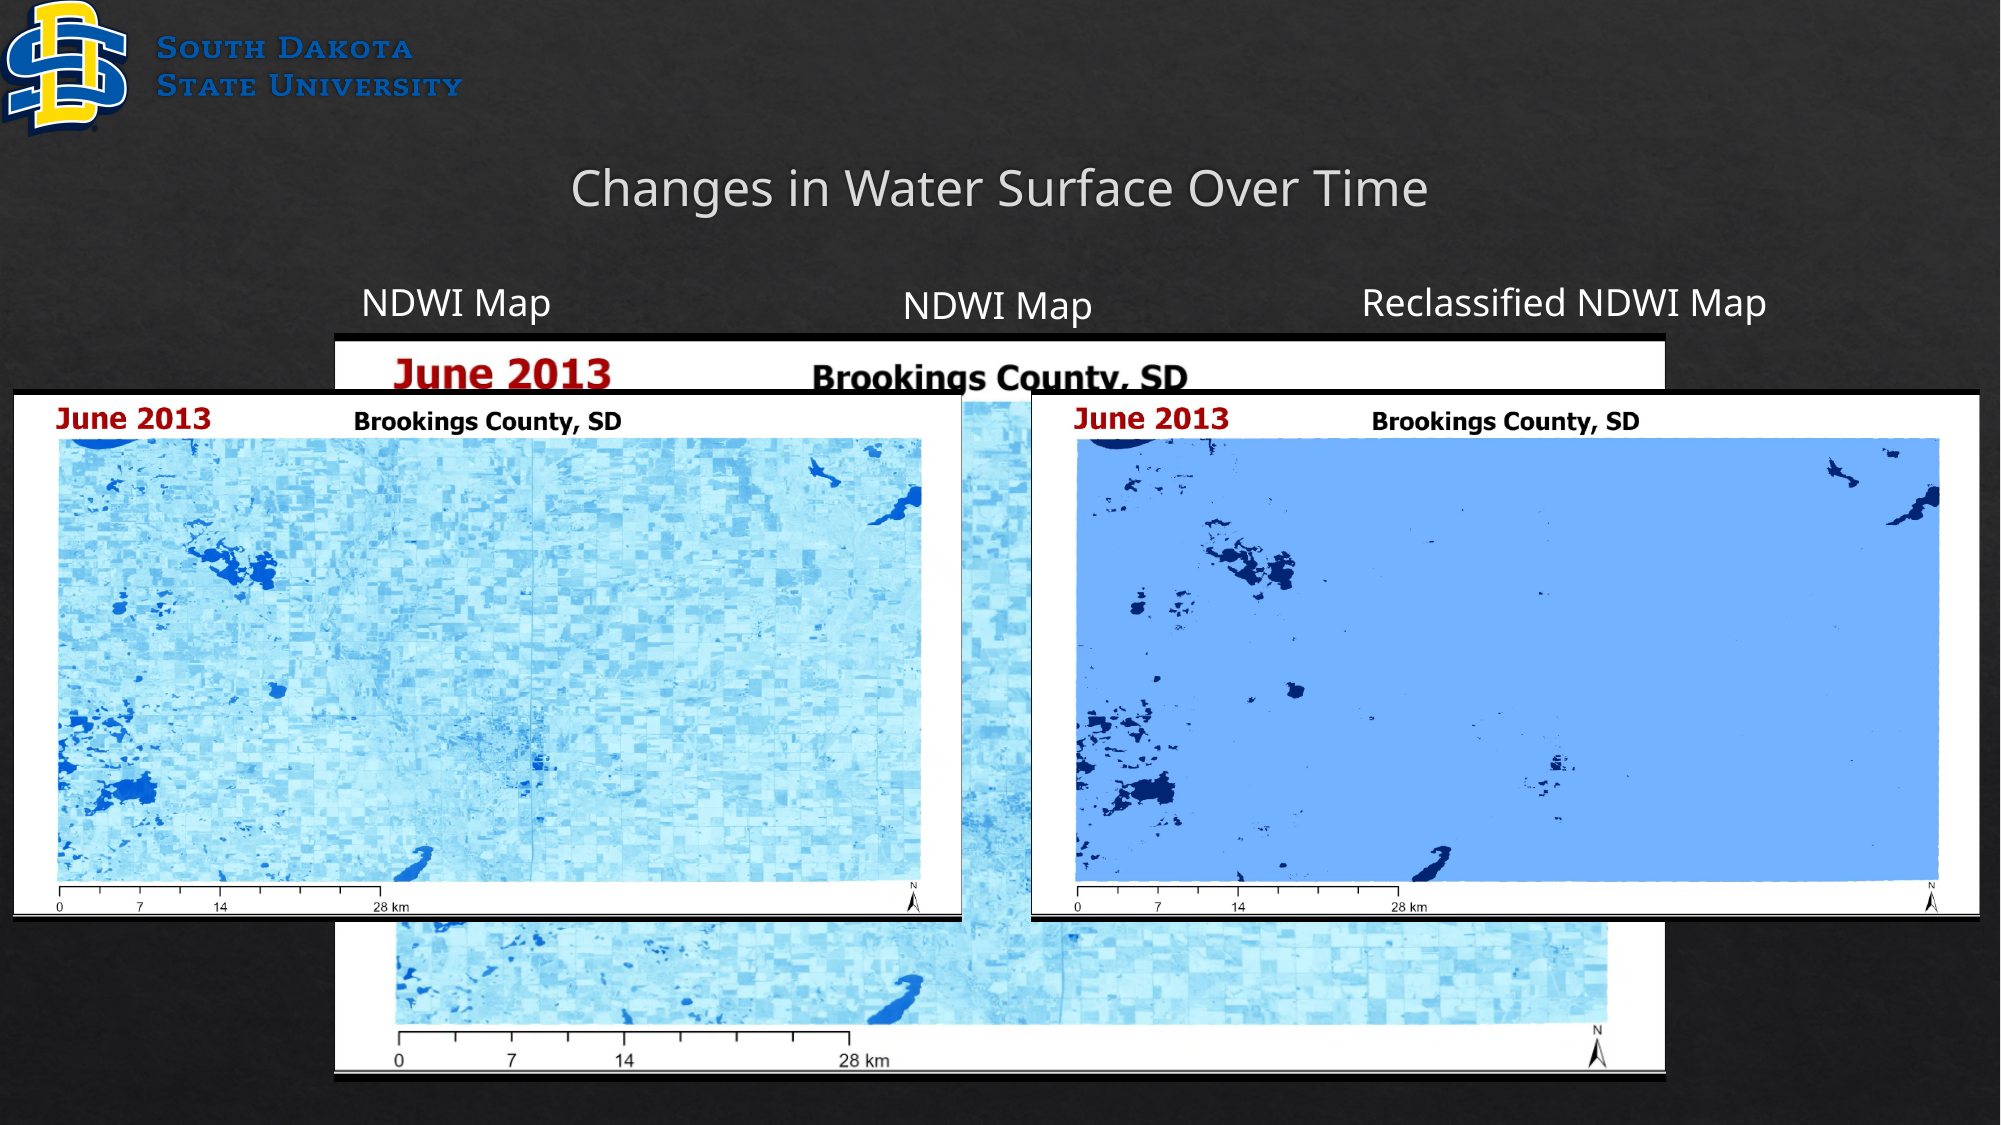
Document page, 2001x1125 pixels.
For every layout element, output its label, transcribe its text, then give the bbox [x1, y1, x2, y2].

text_box NDWI Map [346, 271, 577, 328]
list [0, 0, 462, 137]
text_box Reclassified NDWI Map [1346, 271, 1788, 332]
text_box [12, 388, 963, 924]
title Changes in Water Surface Over Time [487, 136, 1513, 237]
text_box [1030, 388, 1981, 924]
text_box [332, 332, 1667, 1083]
text_box NDWI Map [887, 274, 1317, 328]
